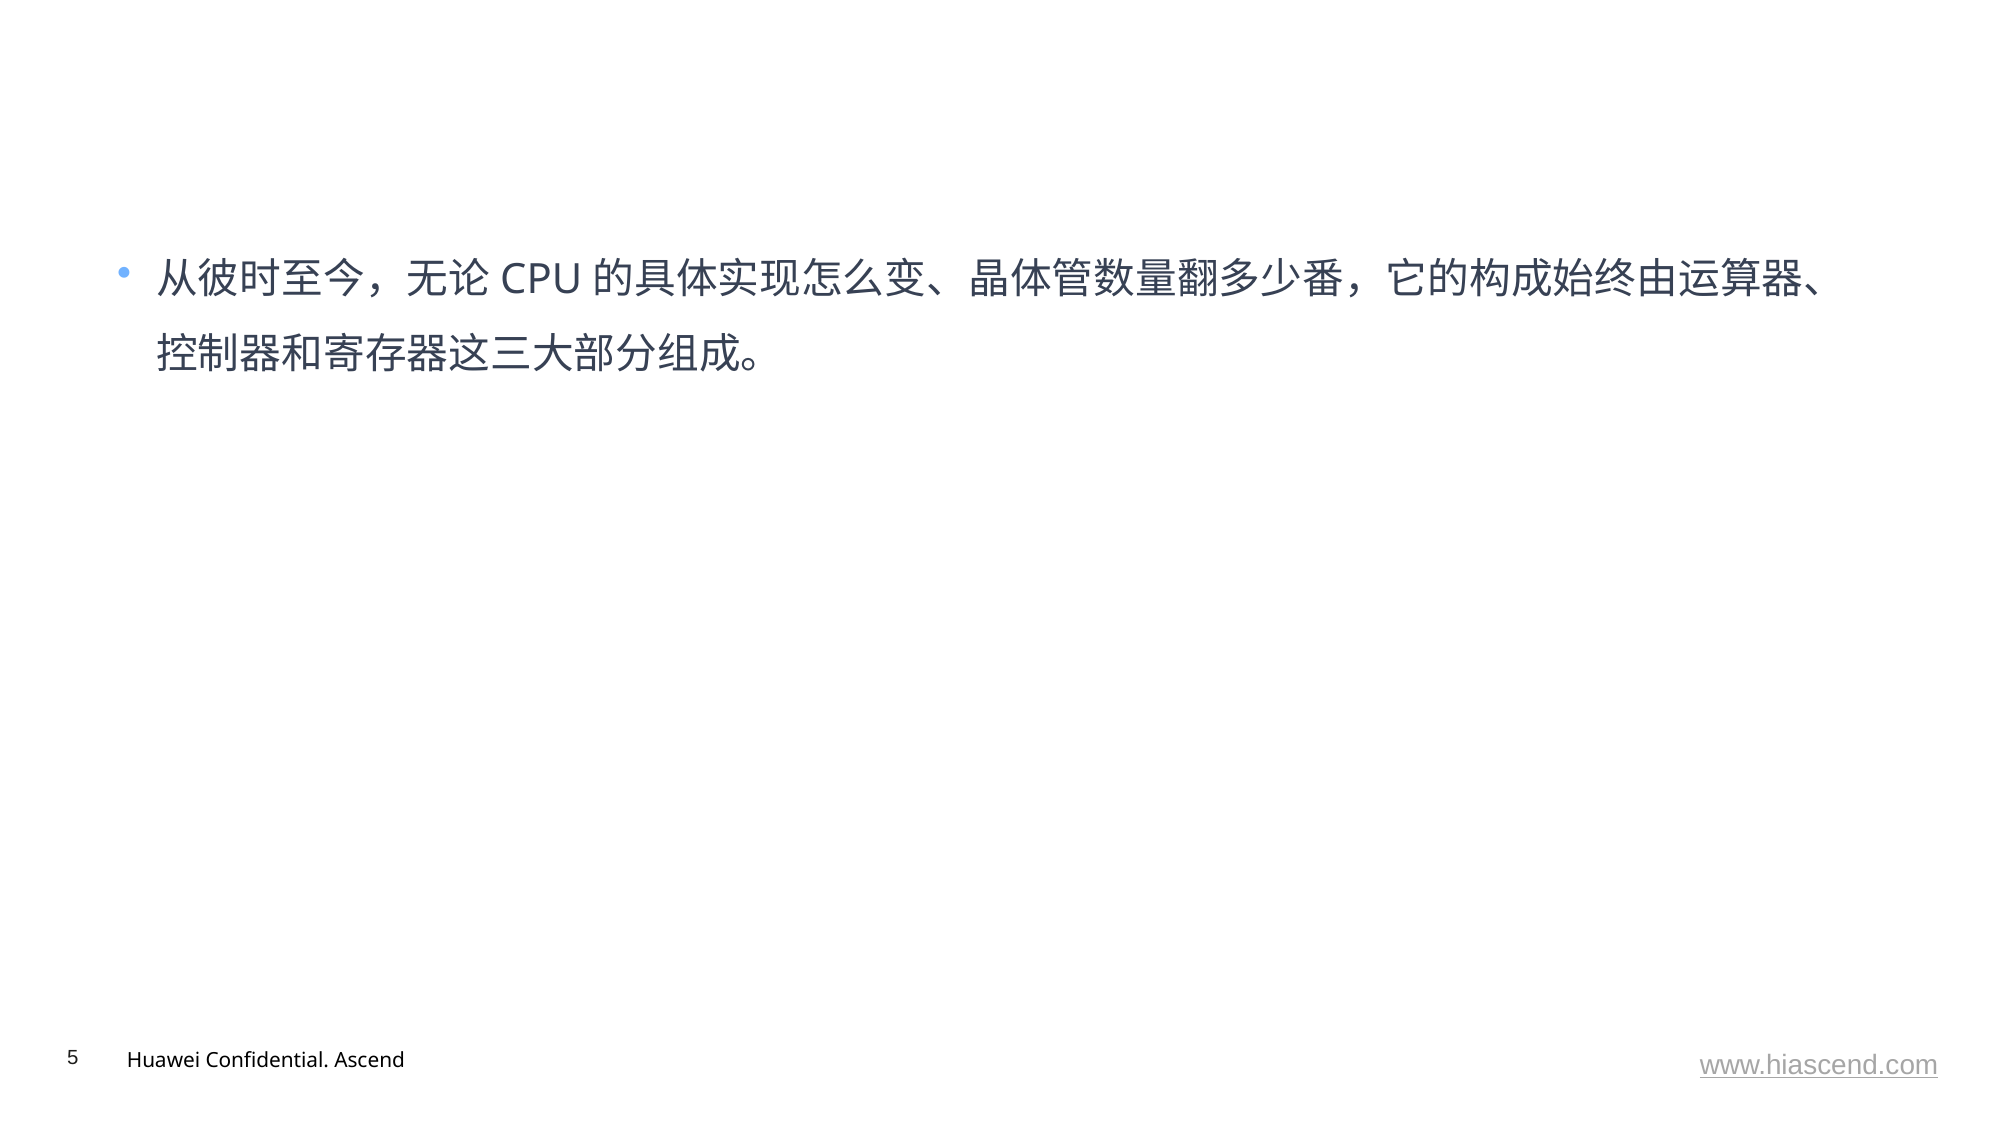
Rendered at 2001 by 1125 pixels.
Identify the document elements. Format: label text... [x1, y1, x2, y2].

list 从彼时至今，无论CPU的具体实现怎么变、晶体管数量翻多少番，它的构成始终由运算器、控制器和寄存器这三大部分组成。 [102, 219, 1901, 1024]
